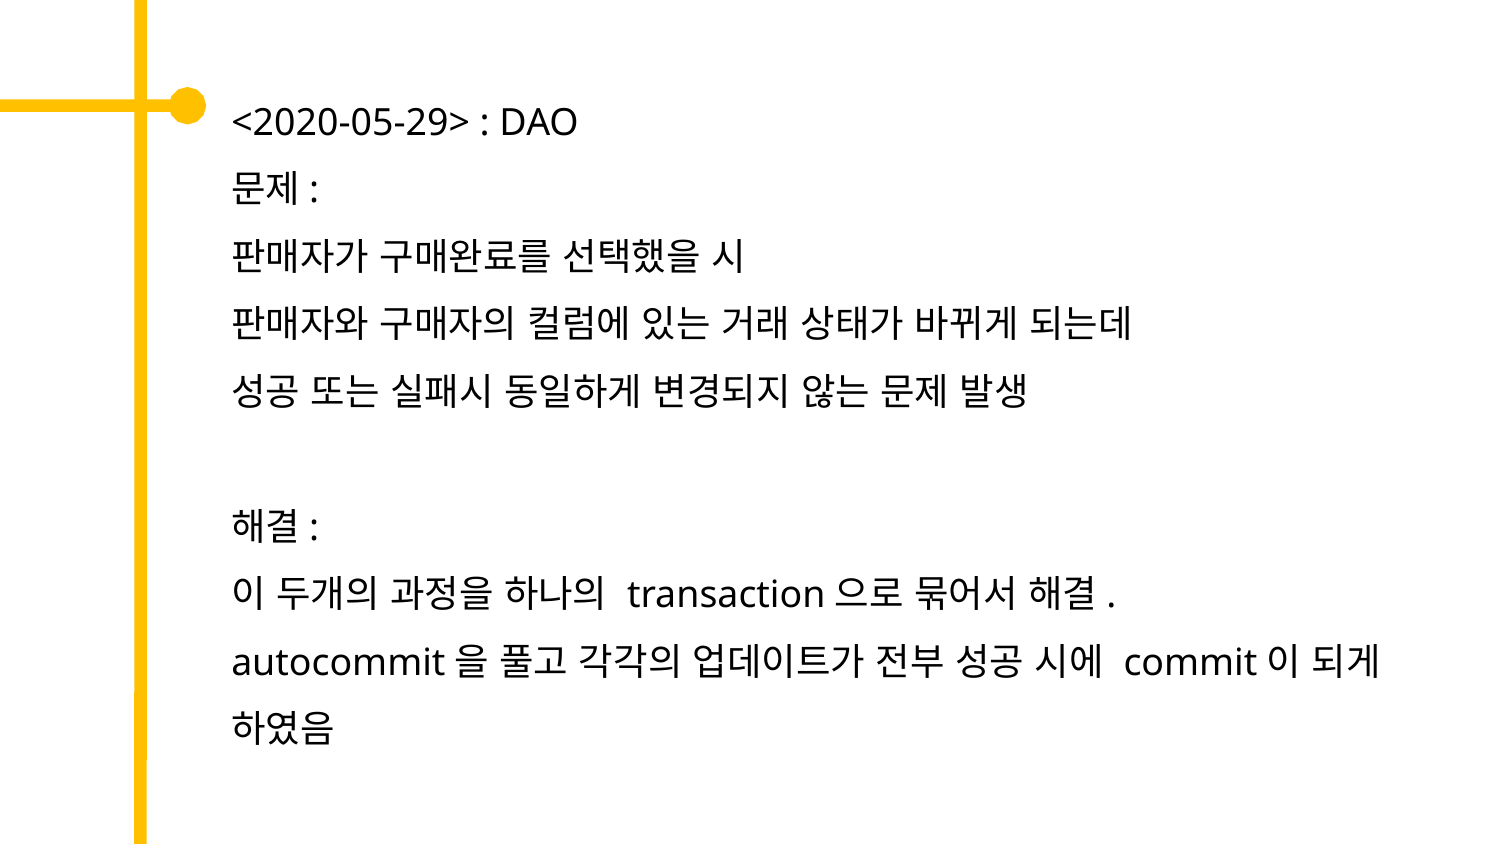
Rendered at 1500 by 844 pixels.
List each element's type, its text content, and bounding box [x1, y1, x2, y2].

text_box <2020-05-29> : DAO 문제: 판매자가 구매완료를 선택했을 시 판매자와 구매자의 컬럼에 있는 거래 상태가 바뀌게 되는데 성공 또는 실패시 동일하게 변경되지 않는 문제 발생 해결: 이 두개의 과정을 하나의 transaction으로 묶어서 해결. autocommit을 풀고 각각의 업데이트가 전부 성공 시에 commit이 되게 하였음 [216, 67, 1500, 844]
